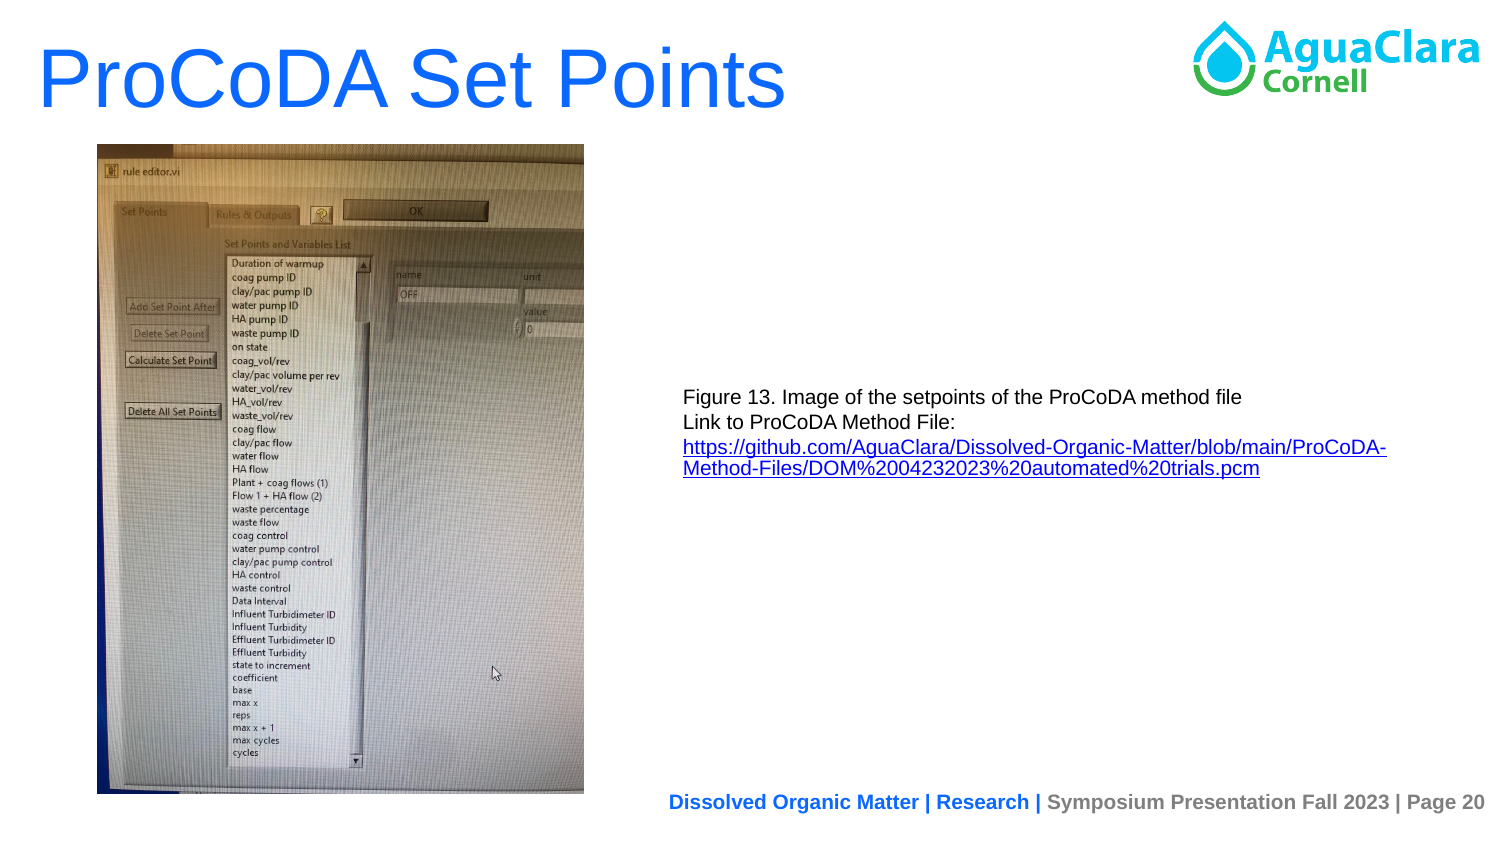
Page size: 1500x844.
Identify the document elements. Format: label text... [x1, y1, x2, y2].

text_box ProCoDA Set Points [17, 42, 825, 145]
text_box Figure 13. Image of the setpoints of the ProCoDA method file Link to ProCoDA Method File: https://github.com/AguaClara/Dissolved-Organic-Matter/blob/main/ProCoDA-Method-Files/DOM%2004232023%20automated%20trials.pcm [667, 368, 1403, 499]
picture [96, 144, 584, 794]
text_box Dissolved Organic Matter | Research | Symposium Presentation Fall 2023 | Page 20 [608, 781, 1500, 844]
picture [1180, 12, 1488, 110]
